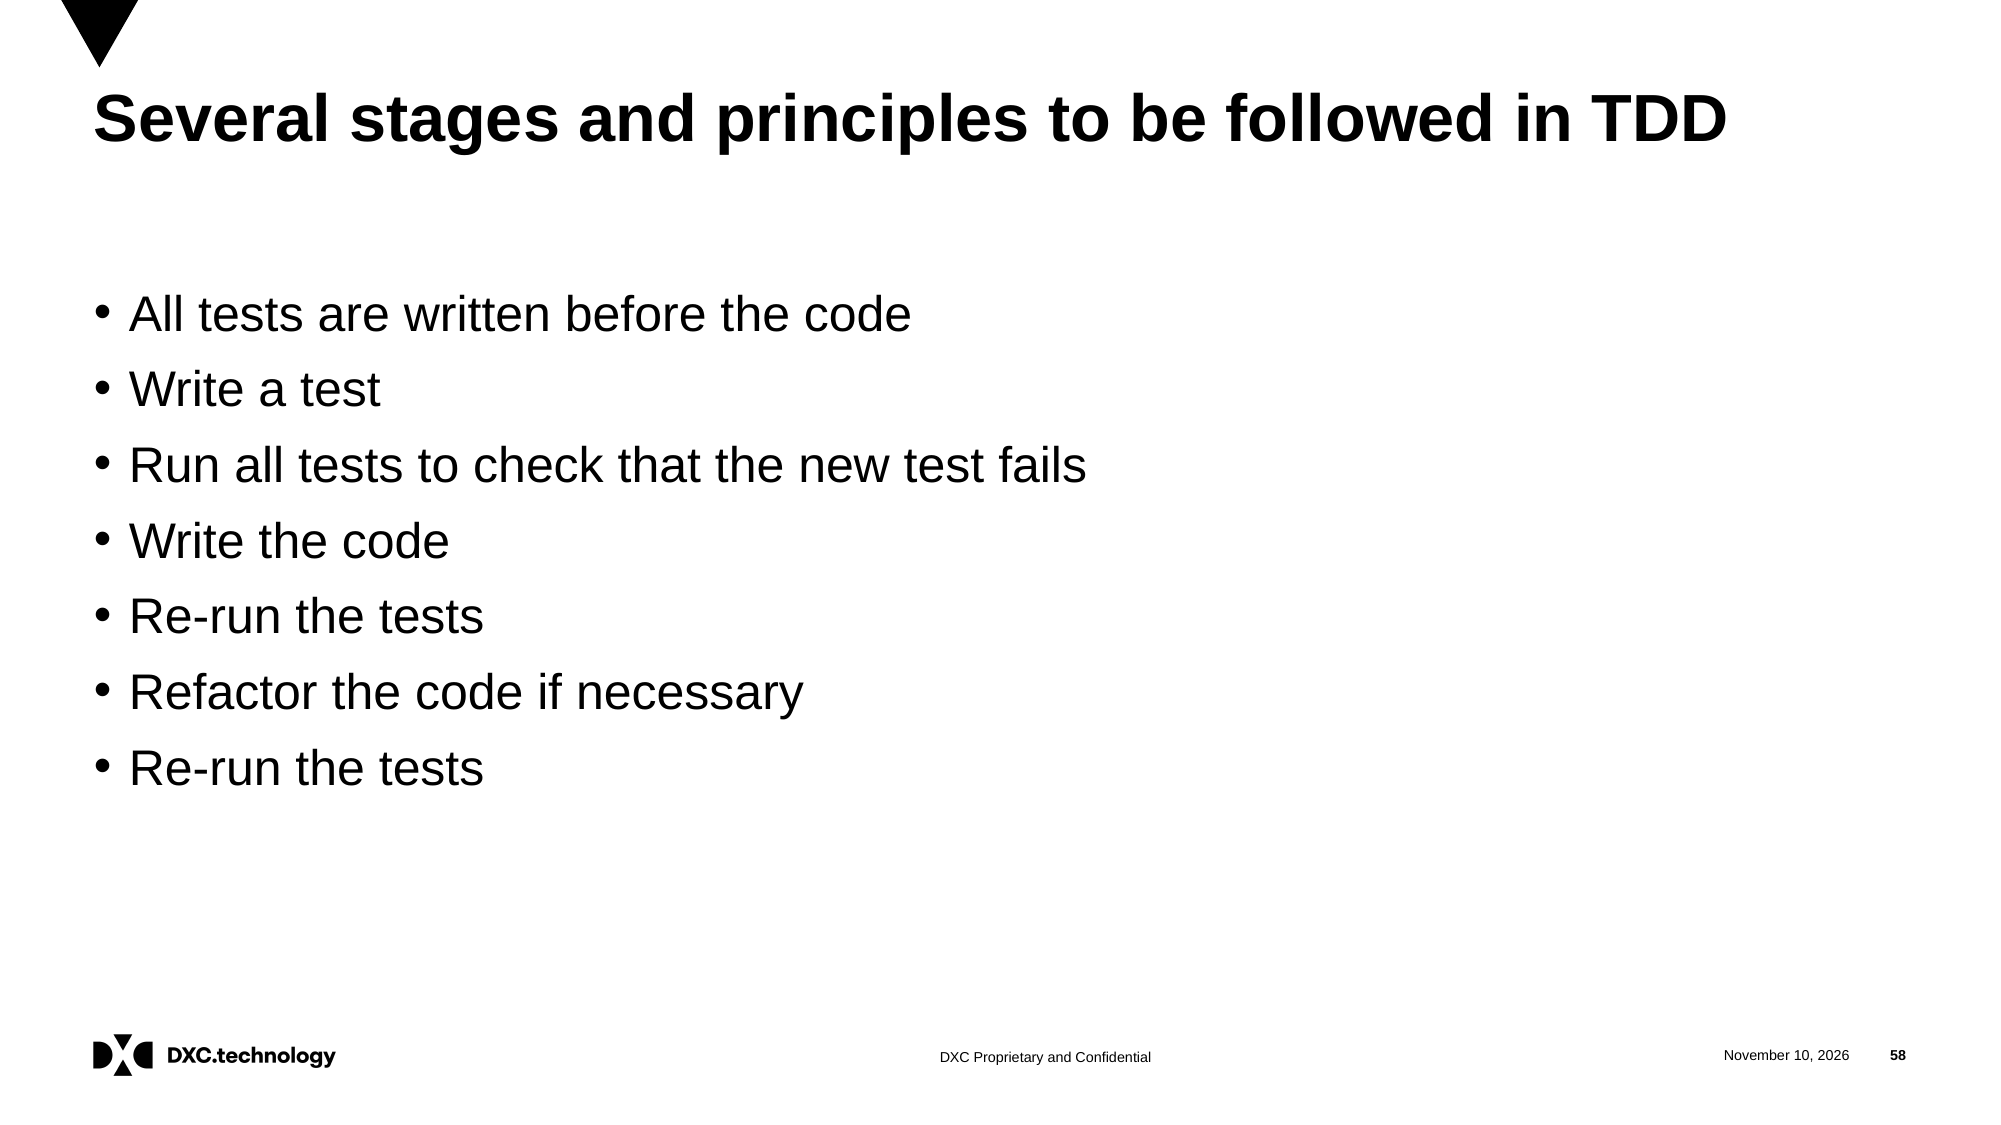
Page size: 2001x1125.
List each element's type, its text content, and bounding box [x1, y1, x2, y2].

title Several stages and principles to be followed in TDD [93, 87, 1907, 282]
list All tests are written before the code Write a test Run all tests to check that the new test fails Write the code Re-run the tests Refactor the code if necessary Re-run the tests [93, 281, 1625, 982]
